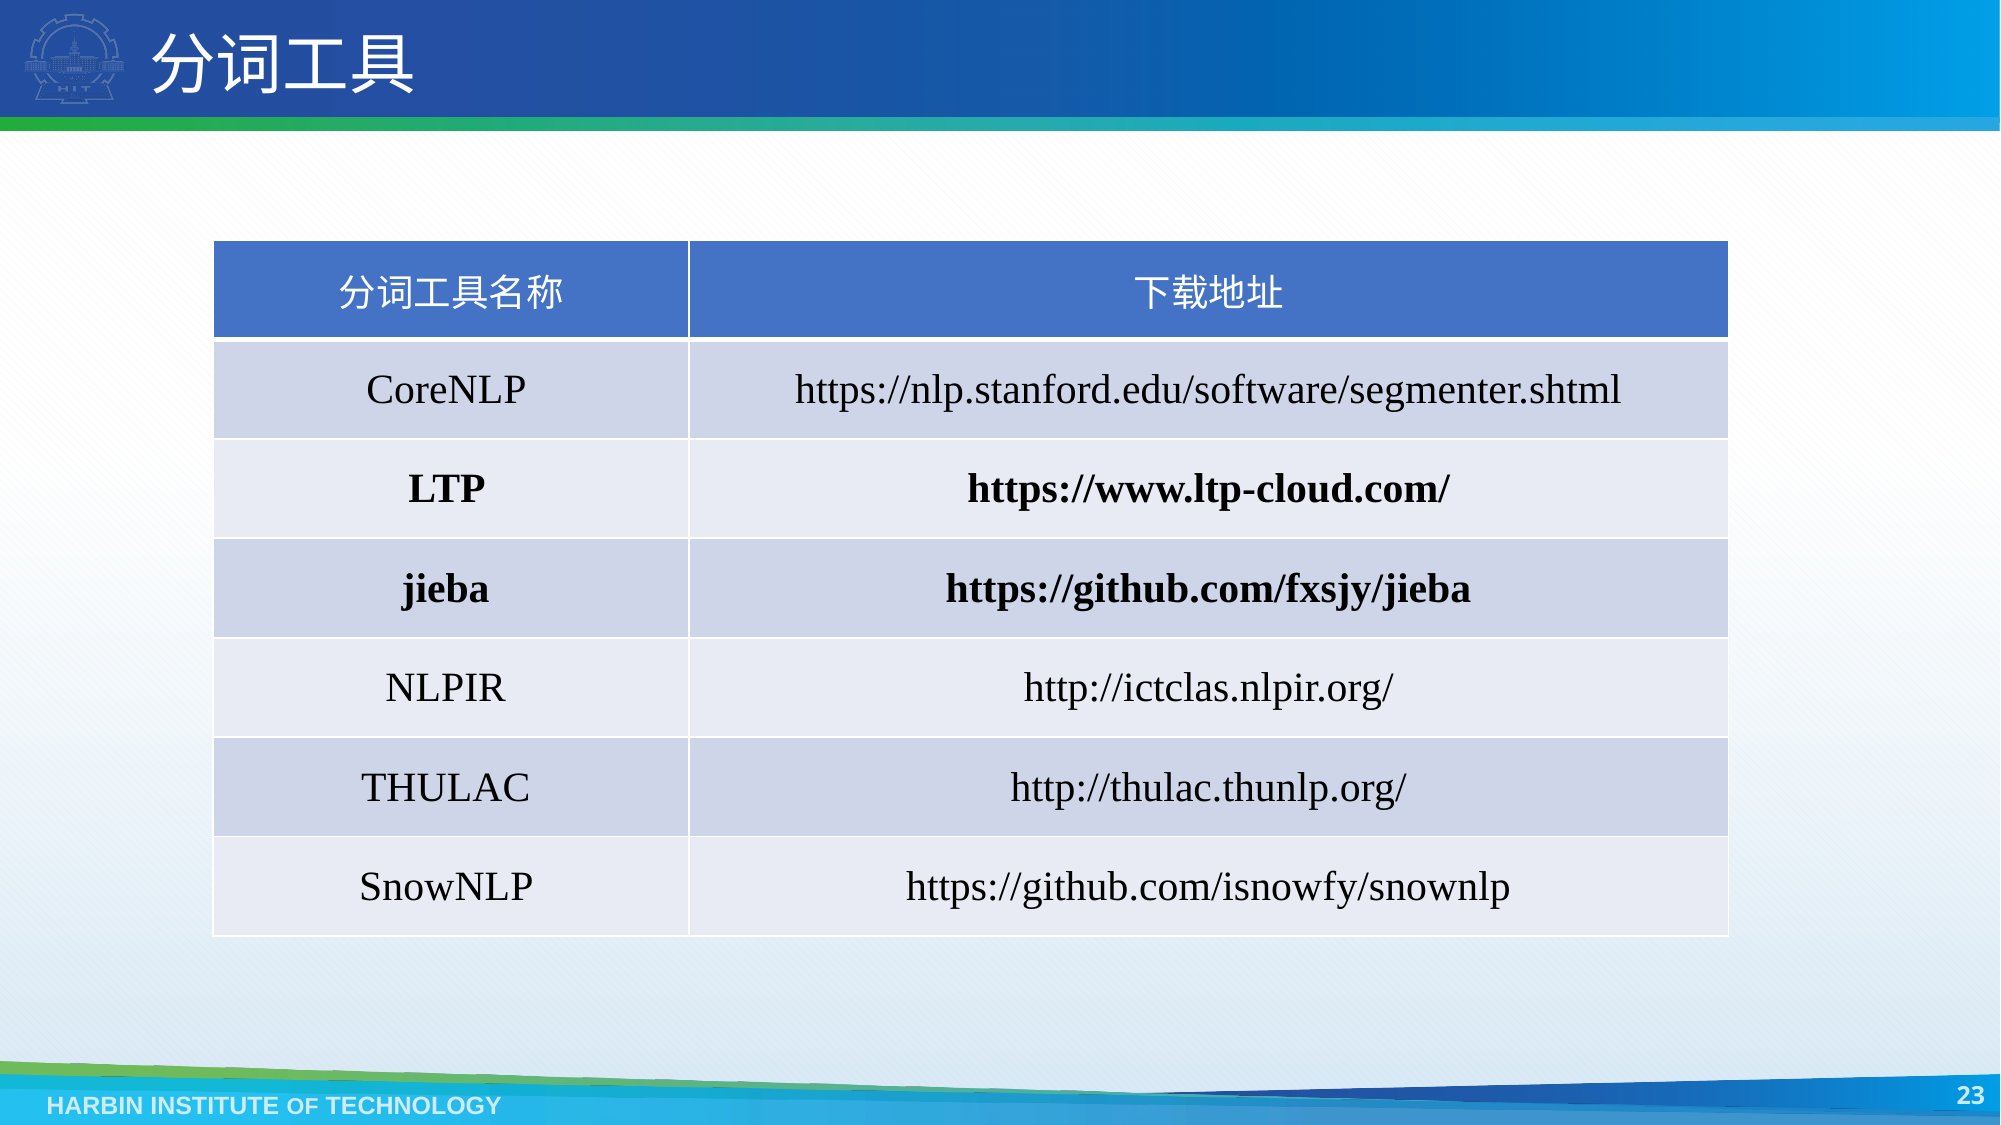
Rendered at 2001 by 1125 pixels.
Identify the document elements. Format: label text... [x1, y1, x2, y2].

table_cell NLPIR [214, 639, 688, 736]
slide_number 23 [1623, 1072, 2000, 1110]
picture [0, 1061, 2000, 1125]
text_box [16, 13, 135, 113]
table_cell THULAC [214, 738, 688, 836]
footer HARBIN INSTITUTE OF TECHNOLOGY [31, 1081, 843, 1125]
table_header 分词工具名称 [214, 241, 688, 337]
table_cell LTP [214, 440, 688, 537]
table_cell CoreNLP [214, 342, 688, 438]
table_cell SnowNLP [214, 837, 688, 935]
title 分词工具 [135, 23, 1846, 103]
table_cell https://www.ltp-cloud.com/ [690, 440, 1728, 537]
table_cell http://ictclas.nlpir.org/ [690, 639, 1728, 736]
table_cell https://nlp.stanford.edu/software/segmenter.shtml [690, 342, 1728, 438]
table_cell jieba [214, 539, 688, 637]
table_cell https://github.com/fxsjy/jieba [690, 539, 1728, 637]
table_cell http://thulac.thunlp.org/ [690, 738, 1728, 836]
table_header 下载地址 [690, 241, 1728, 337]
picture [0, 0, 2000, 131]
table_cell https://github.com/isnowfy/snownlp [690, 837, 1728, 935]
